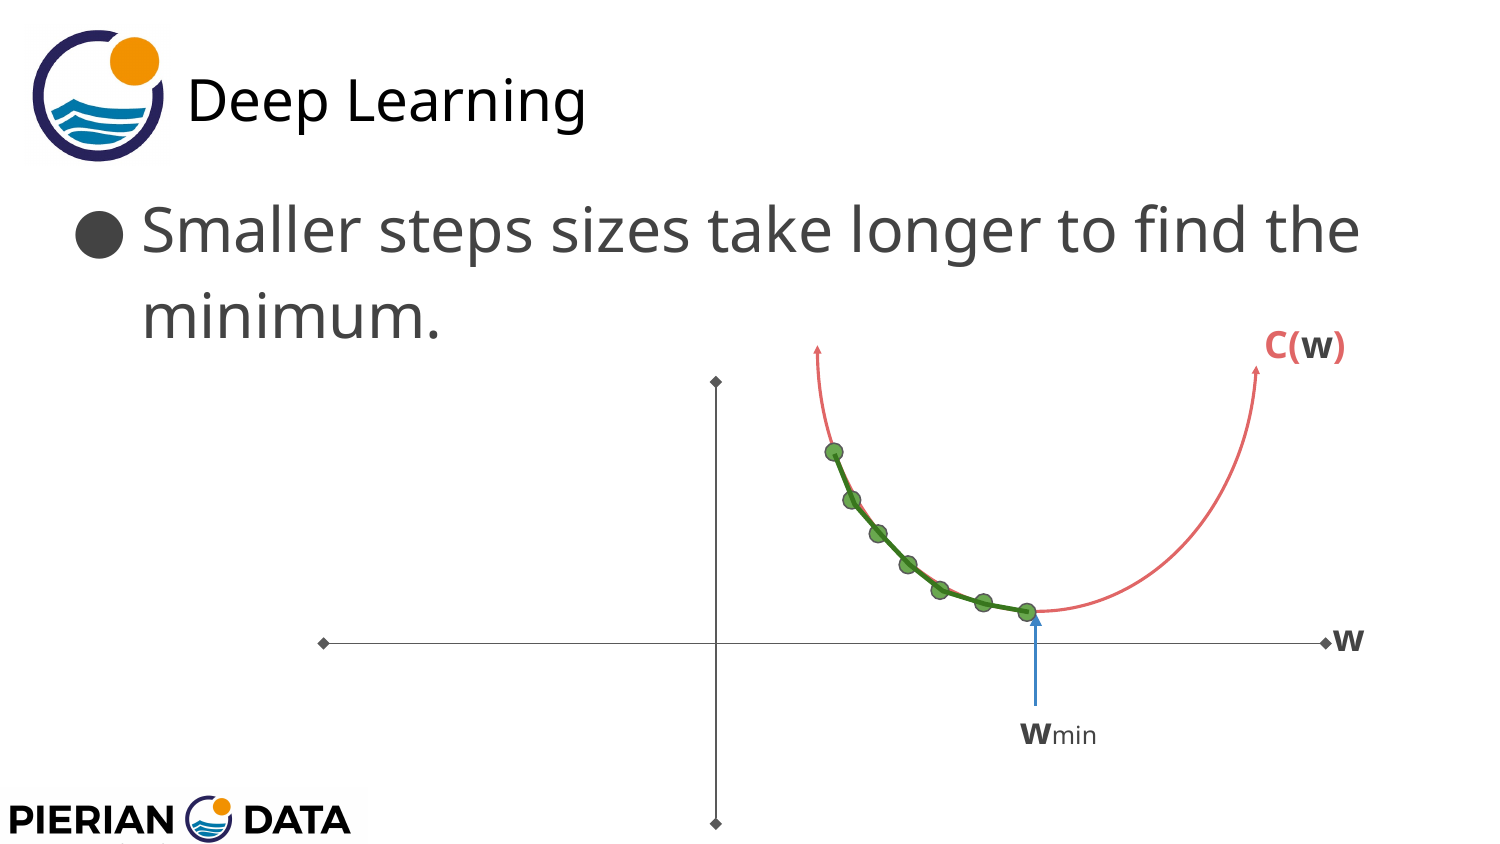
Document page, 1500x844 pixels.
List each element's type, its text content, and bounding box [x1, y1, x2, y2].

picture [24, 24, 172, 167]
text_box [813, 345, 1254, 612]
list w [1317, 599, 1444, 688]
text_box [974, 601, 992, 612]
text_box [842, 491, 856, 509]
picture [0, 787, 368, 844]
list C(w) [1249, 305, 1500, 395]
list wmin [1004, 692, 1176, 781]
text_box [899, 558, 916, 574]
title Deep Learning [176, 48, 1449, 143]
text_box [1018, 603, 1036, 622]
text_box [825, 443, 843, 461]
list Smaller steps sizes take longer to find the minimum. [51, 164, 1449, 291]
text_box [1031, 618, 1035, 642]
text_box [869, 526, 885, 543]
text_box [834, 453, 1029, 612]
text_box [931, 585, 949, 600]
